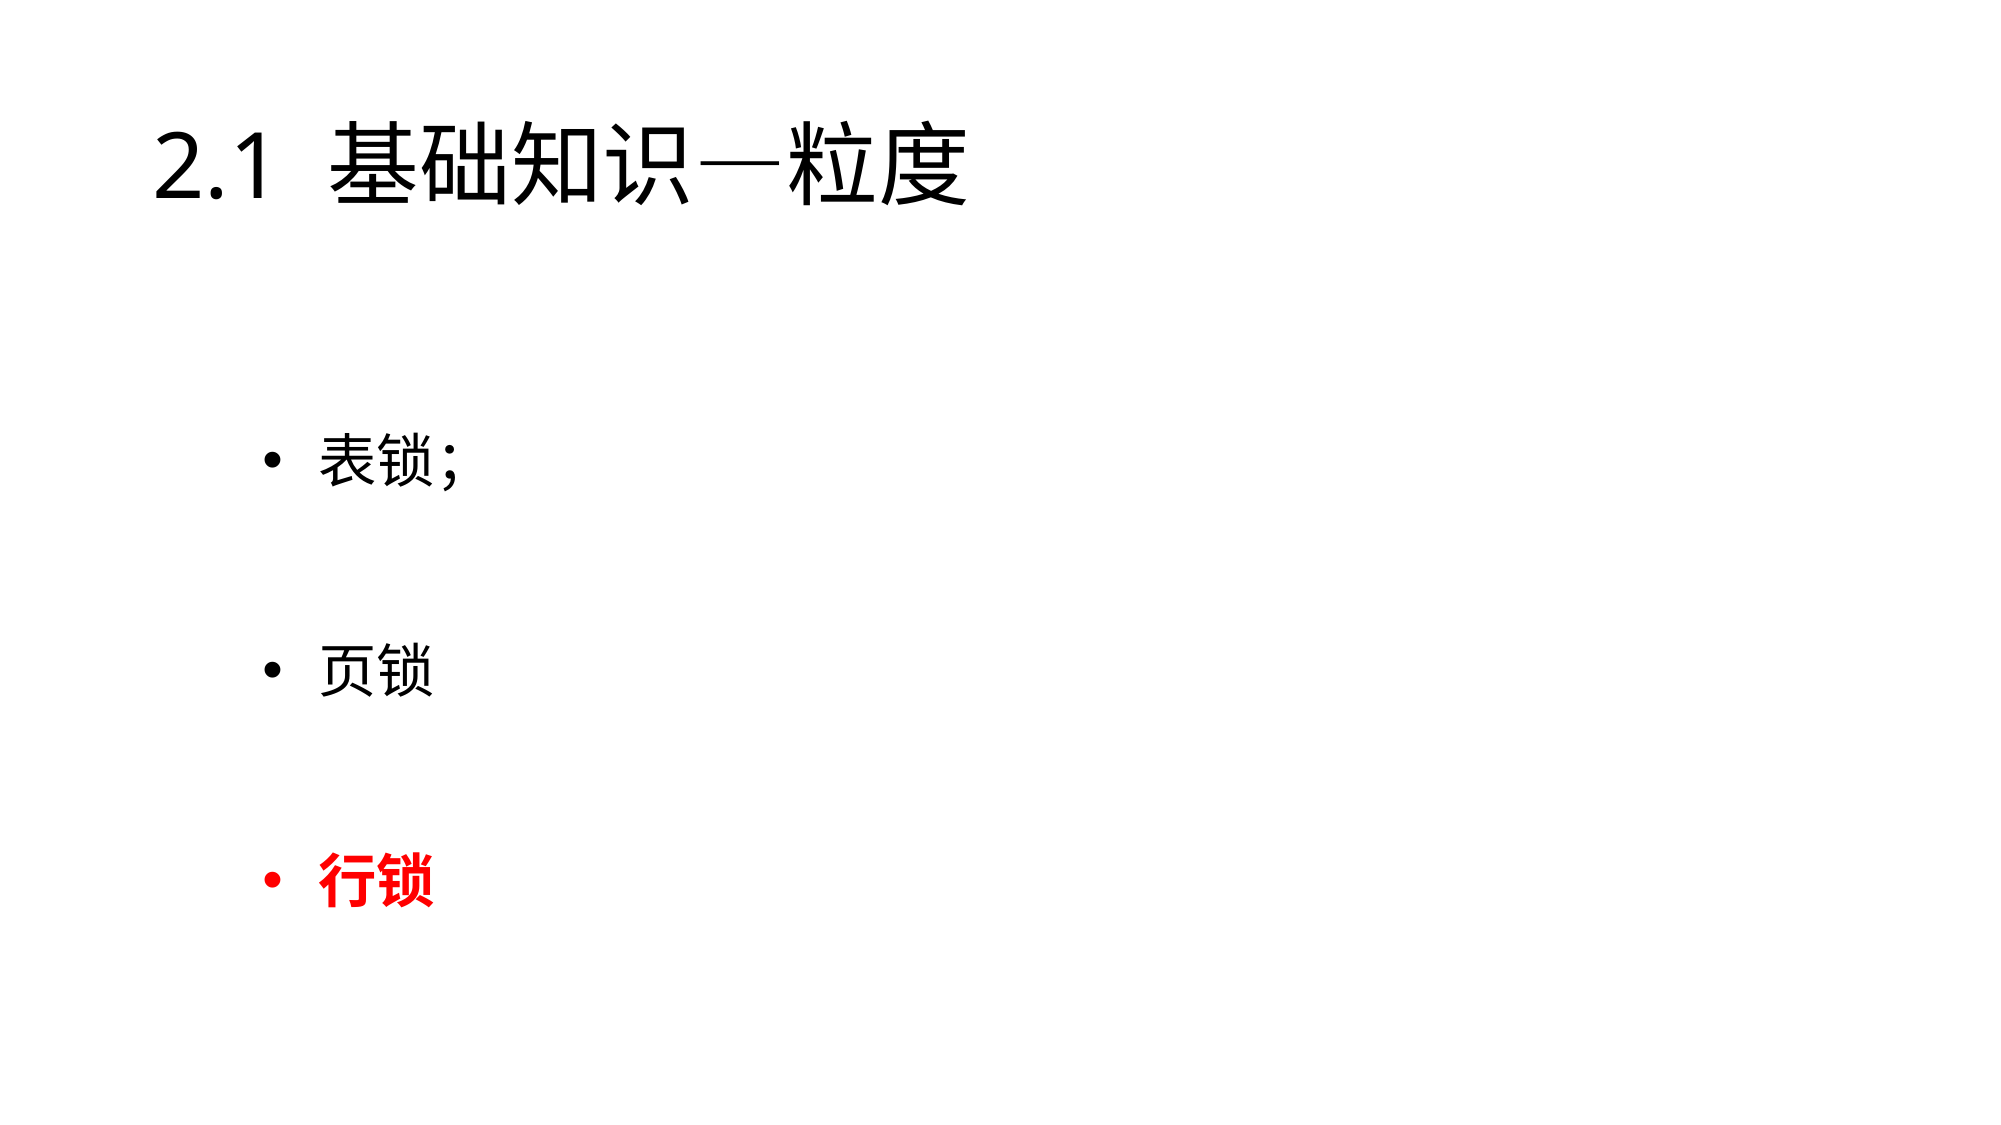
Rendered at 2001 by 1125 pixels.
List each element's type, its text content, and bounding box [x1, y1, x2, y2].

title 2.1 基础知识—粒度 [137, 59, 1863, 278]
text_box 表锁； 页锁 行锁 [247, 277, 869, 922]
